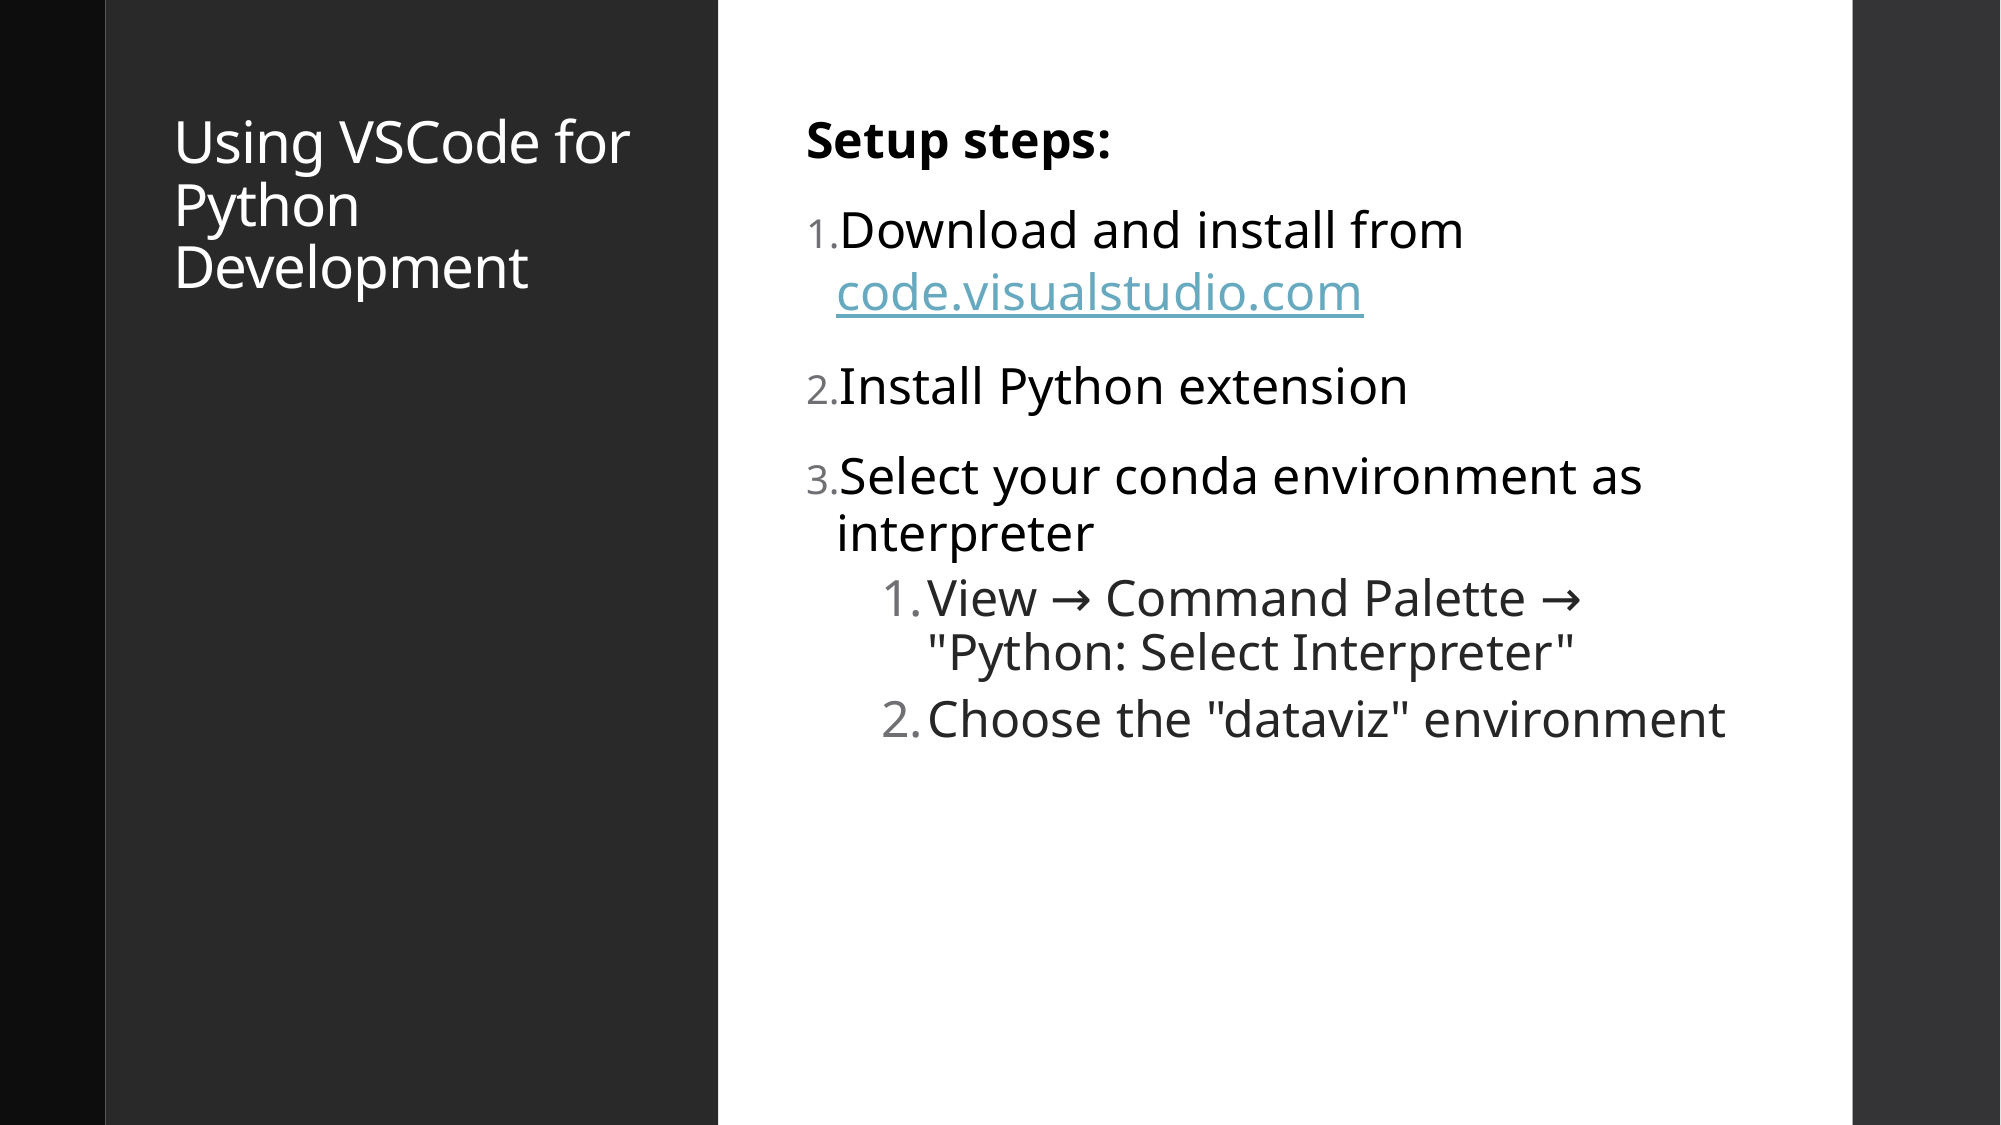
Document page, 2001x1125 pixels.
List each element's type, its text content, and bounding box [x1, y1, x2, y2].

text_box [0, 0, 104, 1125]
title Using VSCode for Python Development [158, 105, 666, 1013]
text_box [104, 0, 717, 1125]
text_box [717, 0, 1854, 1125]
list Setup steps: Download and install from code.visualstudio.com Install Python extension Select your conda environment as interpreter View → Command Palette → "Python: Select Interpreter" Choose the "dataviz" environment [790, 105, 1747, 1020]
